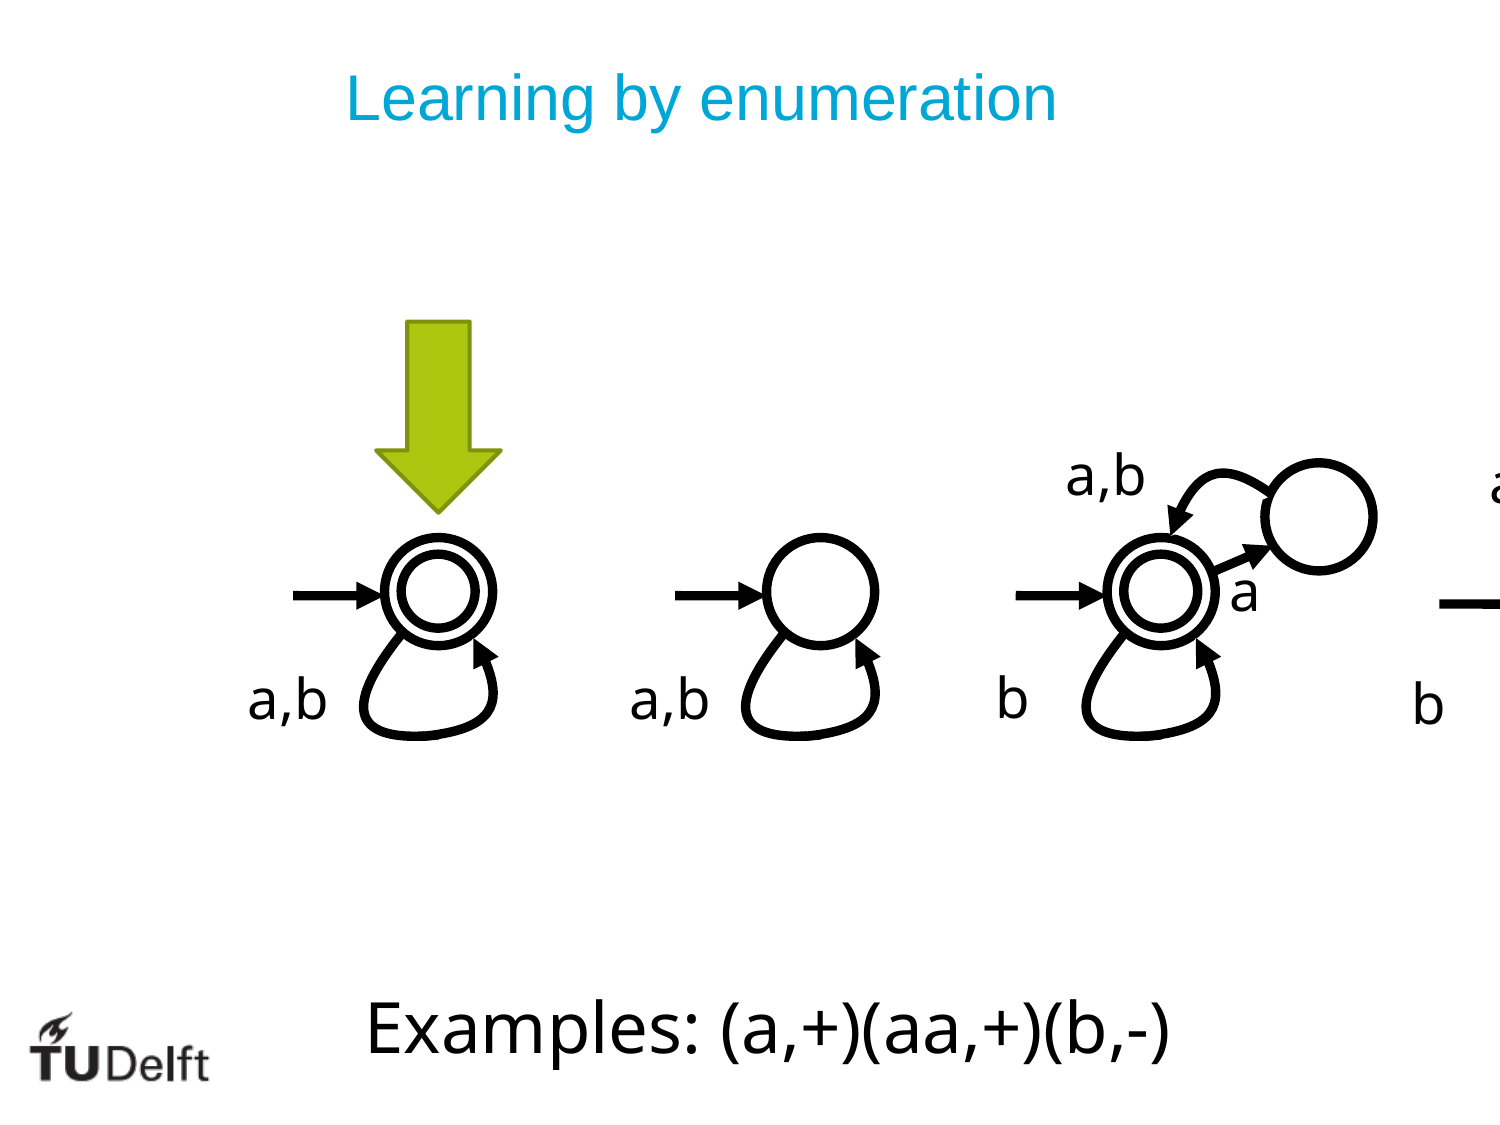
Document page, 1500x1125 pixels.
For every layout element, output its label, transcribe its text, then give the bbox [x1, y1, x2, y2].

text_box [238, 433, 1500, 759]
title Learning by enumeration [345, 55, 1500, 231]
text_box Examples: (a,+)(aa,+)(b,-) [353, 977, 1183, 1074]
text_box [405, 319, 472, 430]
